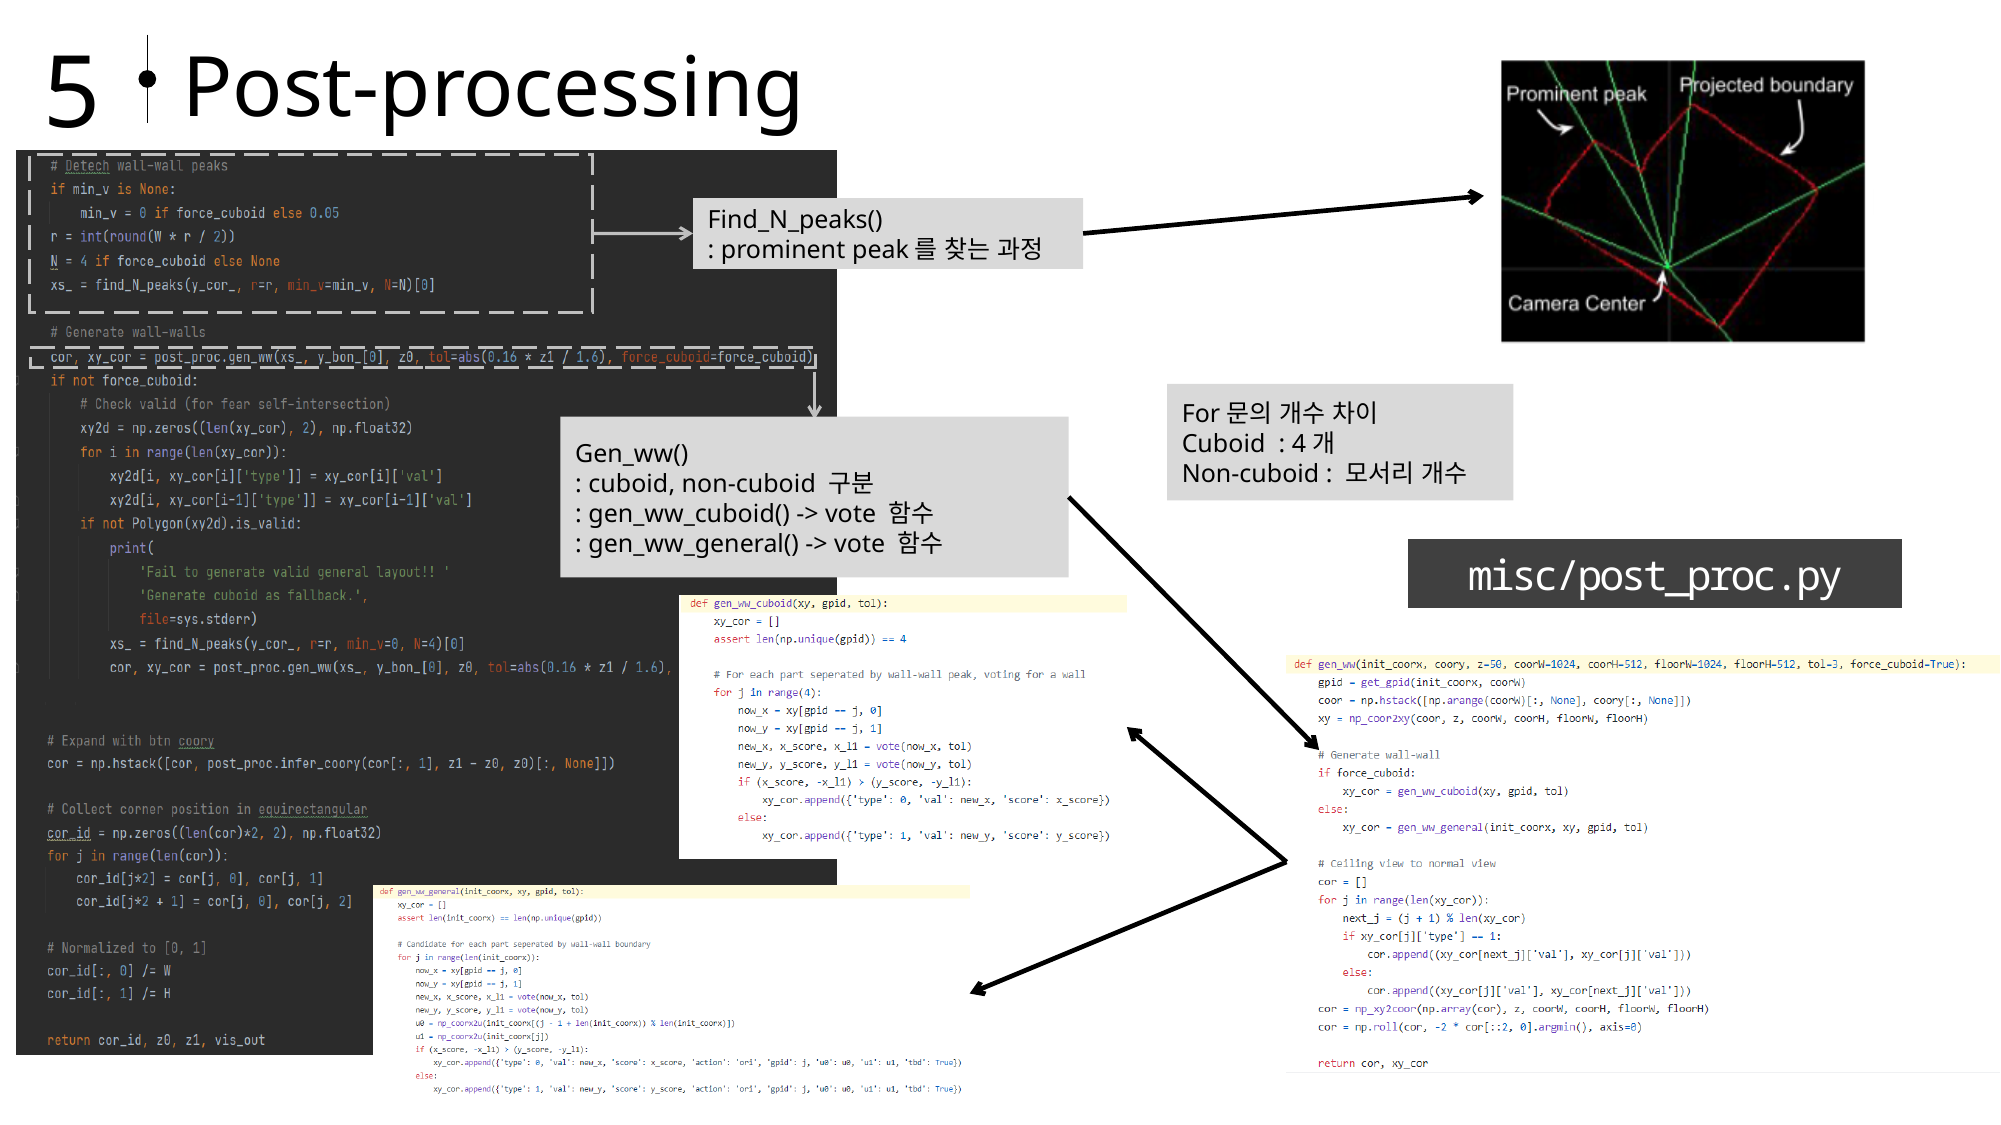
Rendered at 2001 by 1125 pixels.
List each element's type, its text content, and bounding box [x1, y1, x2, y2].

picture [679, 595, 1127, 859]
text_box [1068, 496, 1320, 751]
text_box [16, 150, 838, 1055]
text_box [1126, 726, 1287, 861]
picture [373, 885, 970, 1102]
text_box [1083, 195, 1484, 234]
text_box For문의 개수 차이 Cuboid : 4개 Non-cuboid : 모서리 개수 [1166, 383, 1514, 501]
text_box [138, 34, 157, 124]
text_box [1407, 538, 1904, 610]
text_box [969, 861, 1287, 994]
picture [1286, 650, 2000, 1074]
text_box Find_N_peaks() : prominent peak를 찾는 과정 [838, 197, 1084, 270]
text_box 5 [28, 20, 116, 150]
text_box Gen_ww() : cuboid, non-cuboid 구분 : gen_ww_cuboid() -> vote 함수 : gen_ww_general() -> vote 함수 [838, 415, 1070, 579]
text_box Post-processing [167, 25, 821, 141]
picture [1483, 42, 1874, 349]
